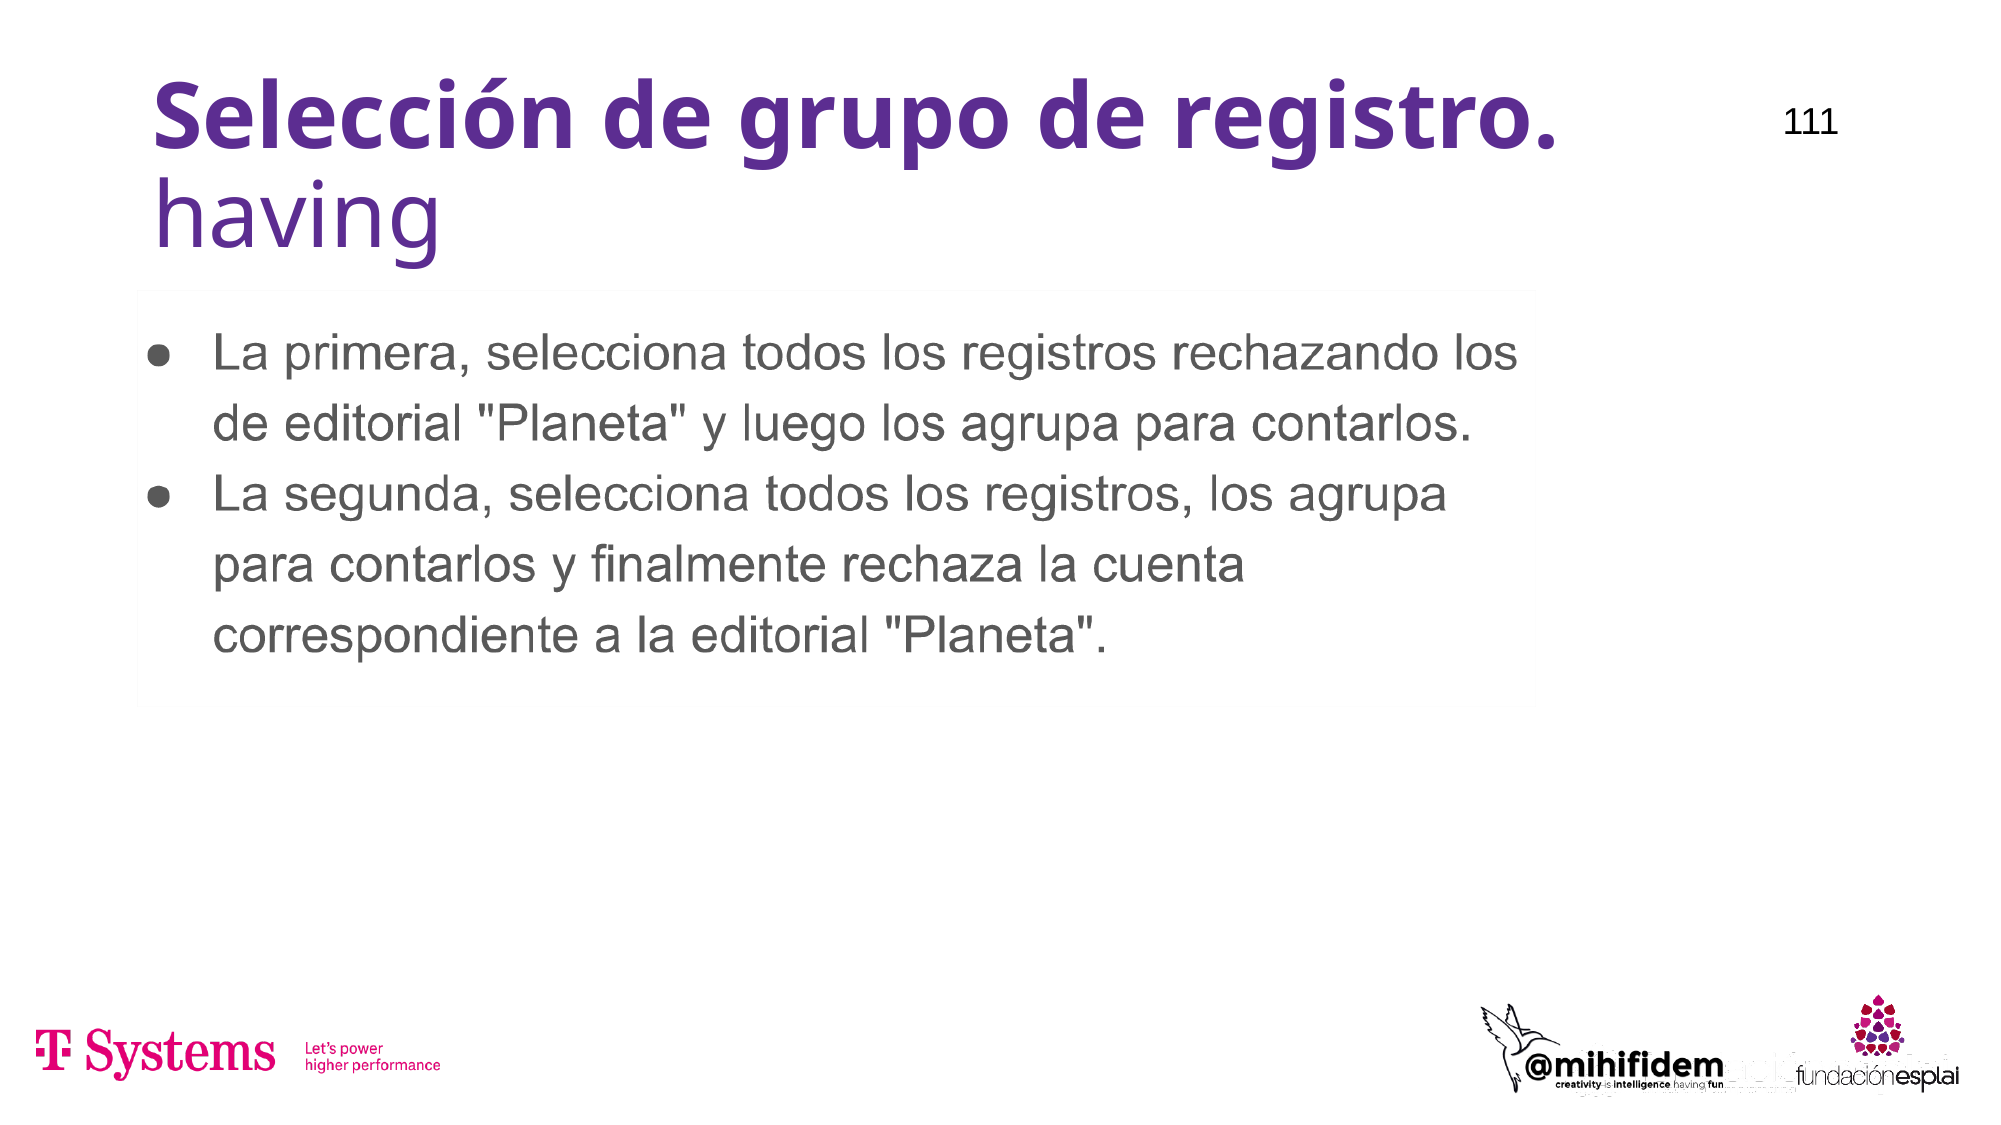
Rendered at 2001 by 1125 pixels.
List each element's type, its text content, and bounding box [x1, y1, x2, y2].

picture [137, 290, 1537, 707]
picture [36, 1027, 440, 1081]
picture [1472, 986, 1965, 1103]
text_box Selección de grupo de registro. having [137, 59, 1863, 278]
text_box 111 [1767, 89, 1863, 150]
